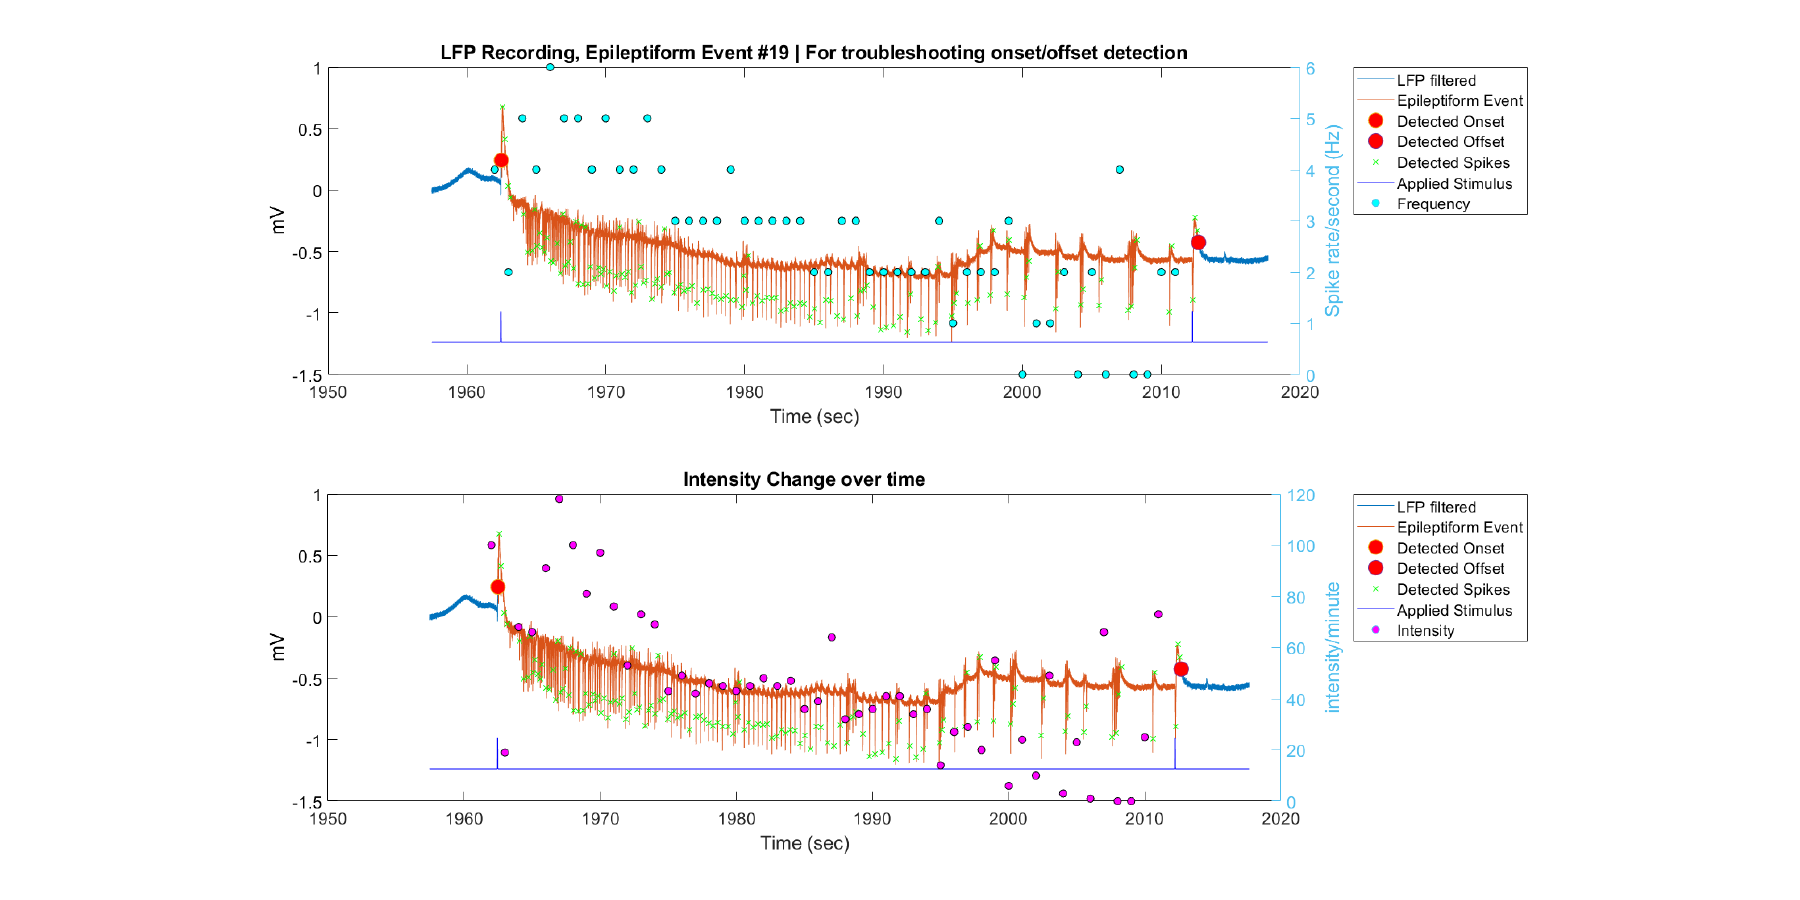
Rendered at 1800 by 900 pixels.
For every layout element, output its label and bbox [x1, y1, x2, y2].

picture [126, 0, 1674, 900]
